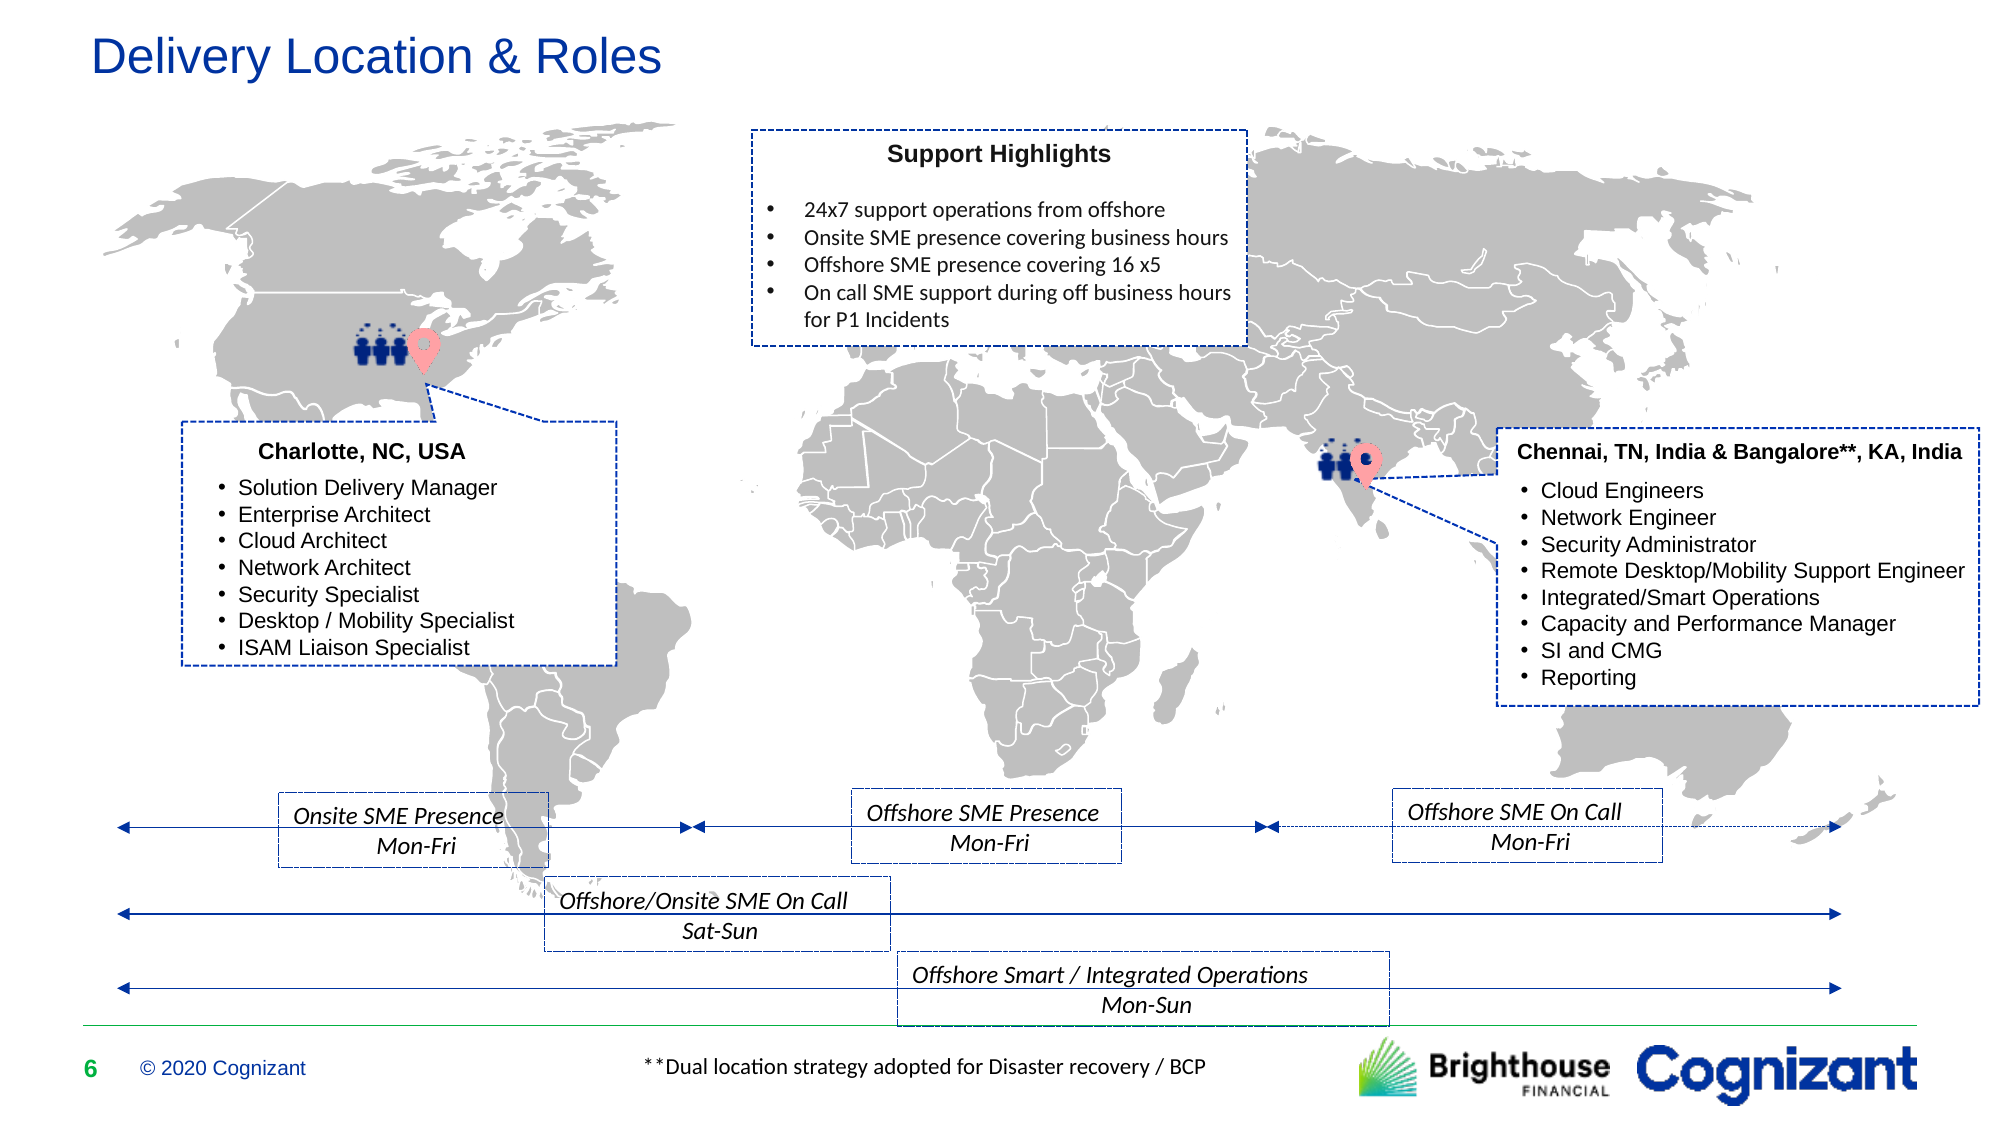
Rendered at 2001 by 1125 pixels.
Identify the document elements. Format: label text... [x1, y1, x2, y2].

text_box Offshore/Onsite SME On Call Sat-Sun [544, 915, 891, 952]
text_box Chennai, TN, India & Bangalore**, KA, India [1898, 429, 1985, 471]
footer © 2020 Cognizant [140, 1050, 1140, 1084]
slide_number 6 [83, 1050, 134, 1084]
picture [1637, 1045, 1917, 1106]
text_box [102, 120, 1898, 902]
picture [1314, 437, 1384, 492]
text_box [1898, 697, 1981, 707]
picture [1359, 1036, 1610, 1098]
text_box **Dual location strategy adopted for Disaster recovery / BCP [627, 1044, 1258, 1087]
text_box Offshore Smart / Integrated Operations Mon-Sun [897, 989, 1390, 1027]
text_box Cloud Engineers Network Engineer Security Administrator Remote Desktop/Mobility Support Engineer Integrated/Smart Operations Capacity and Performance Manager SI and CMG Reporting [1898, 469, 1990, 697]
text_box Offshore/Onsite SME On Call Sat-Sun [544, 902, 891, 913]
text_box Offshore Smart / Integrated Operations Mon-Sun [897, 951, 1390, 988]
title Delivery Location & Roles [90, 30, 1925, 204]
picture [350, 322, 442, 377]
